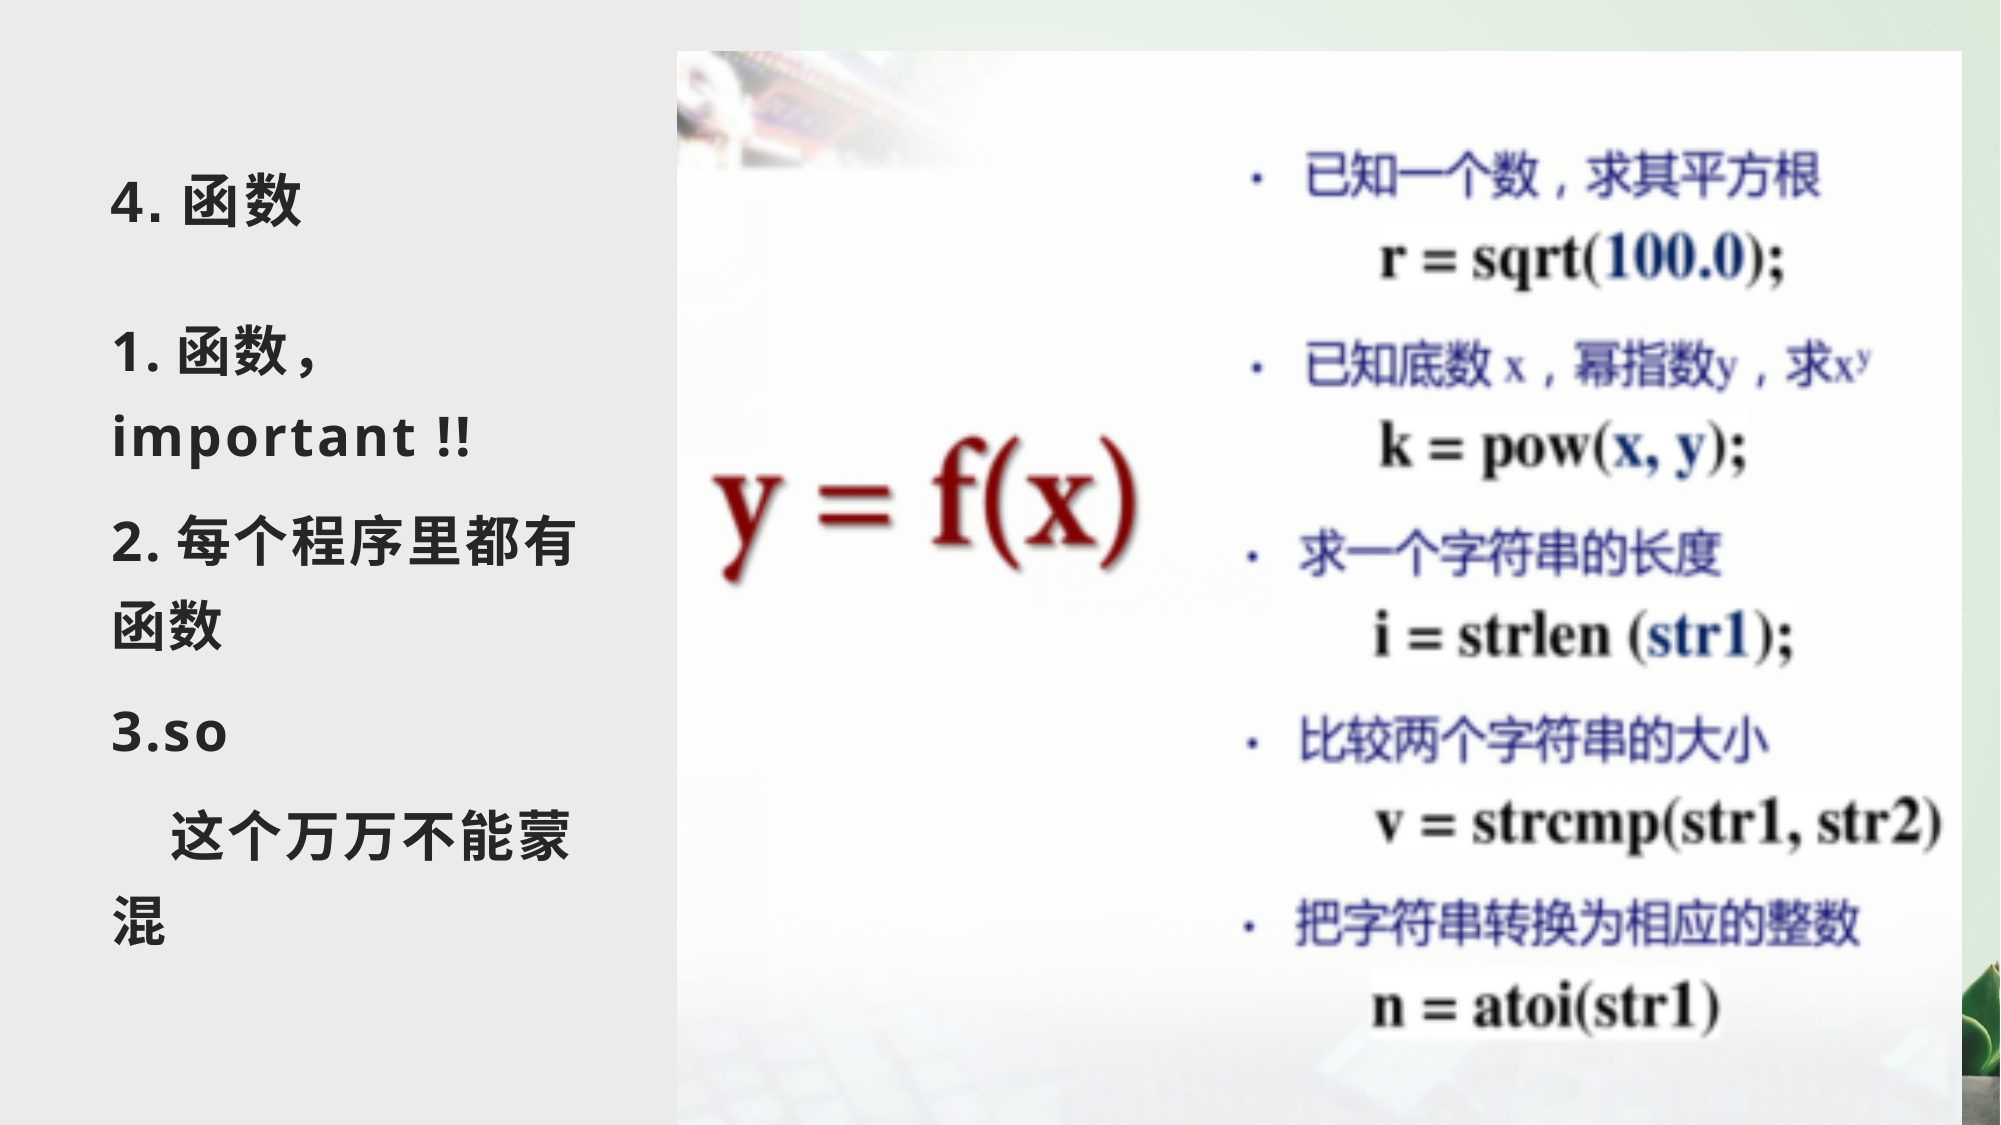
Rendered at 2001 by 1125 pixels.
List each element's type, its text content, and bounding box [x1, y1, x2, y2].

list 1.函数， important !! 2.每个程序里都有函数 3.so 这个万万不能蒙混 [96, 289, 643, 961]
title 4.函数 [95, 126, 677, 272]
picture [1962, 942, 2000, 1125]
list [677, 51, 1962, 1125]
